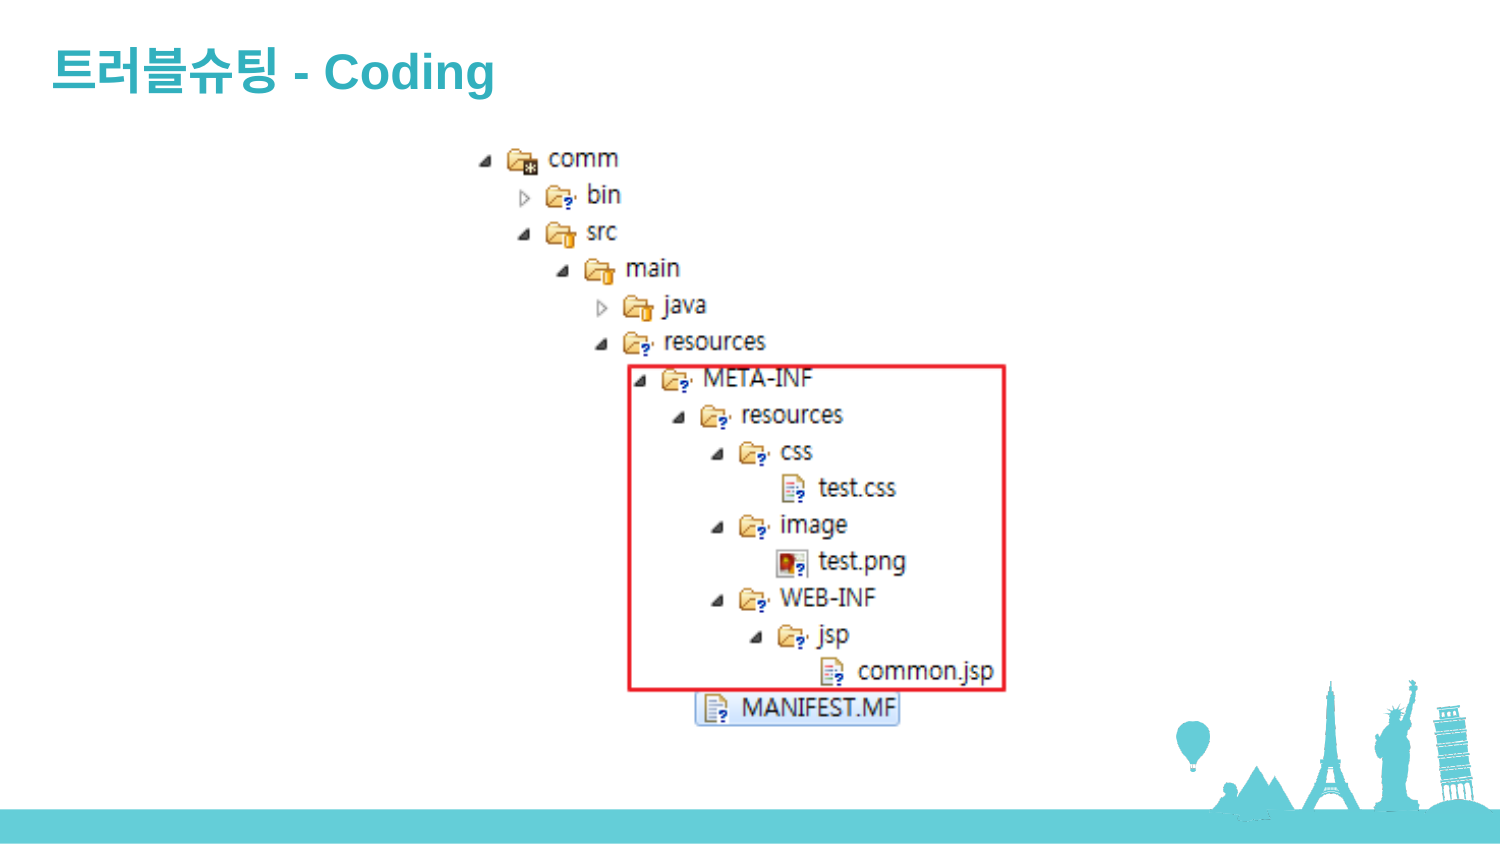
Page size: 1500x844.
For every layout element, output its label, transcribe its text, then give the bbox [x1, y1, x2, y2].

picture [1424, 705, 1493, 814]
picture [1373, 679, 1420, 812]
picture [1176, 721, 1295, 822]
picture [467, 145, 1033, 733]
picture [1299, 681, 1362, 812]
list 트러블슈팅- Coding [39, 28, 1464, 118]
